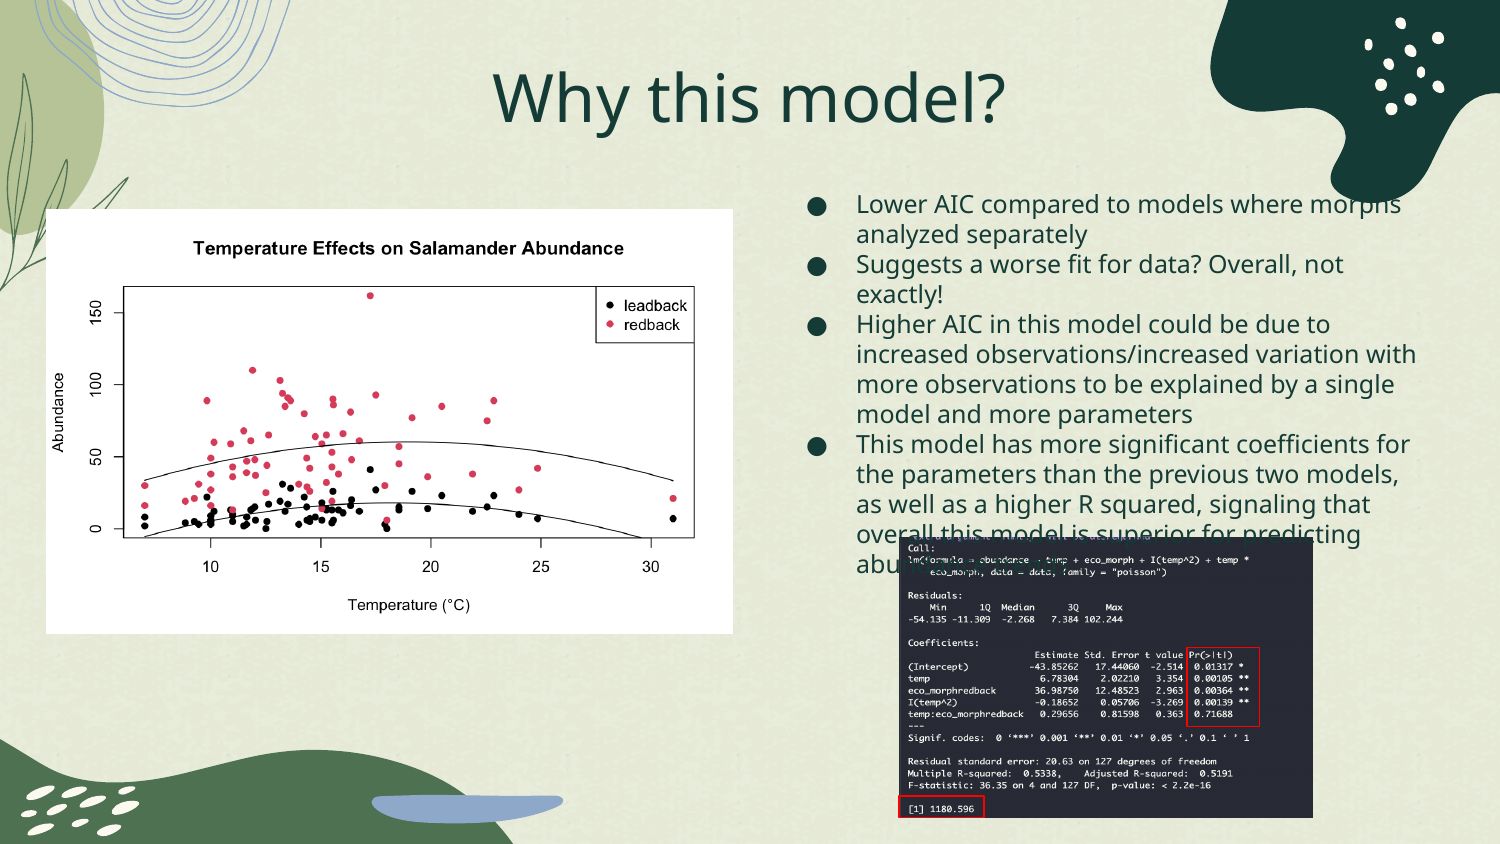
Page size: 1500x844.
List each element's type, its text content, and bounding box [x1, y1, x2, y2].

picture [898, 536, 1314, 818]
picture [46, 209, 734, 635]
title Why this model? [118, 40, 1382, 135]
subtitle Lower AIC compared to models where morphs analyzed separately Suggests a worse fit for data? Overall, not exactly! Higher AIC in this model could be due to increased observations/increased variation with more observations to be explained by a single model and more parameters This model has more significant coefficients for the parameters than the previous two models, as well as a higher R squared, signaling that overall this model is superior for predicting abundance trends [766, 173, 1446, 538]
